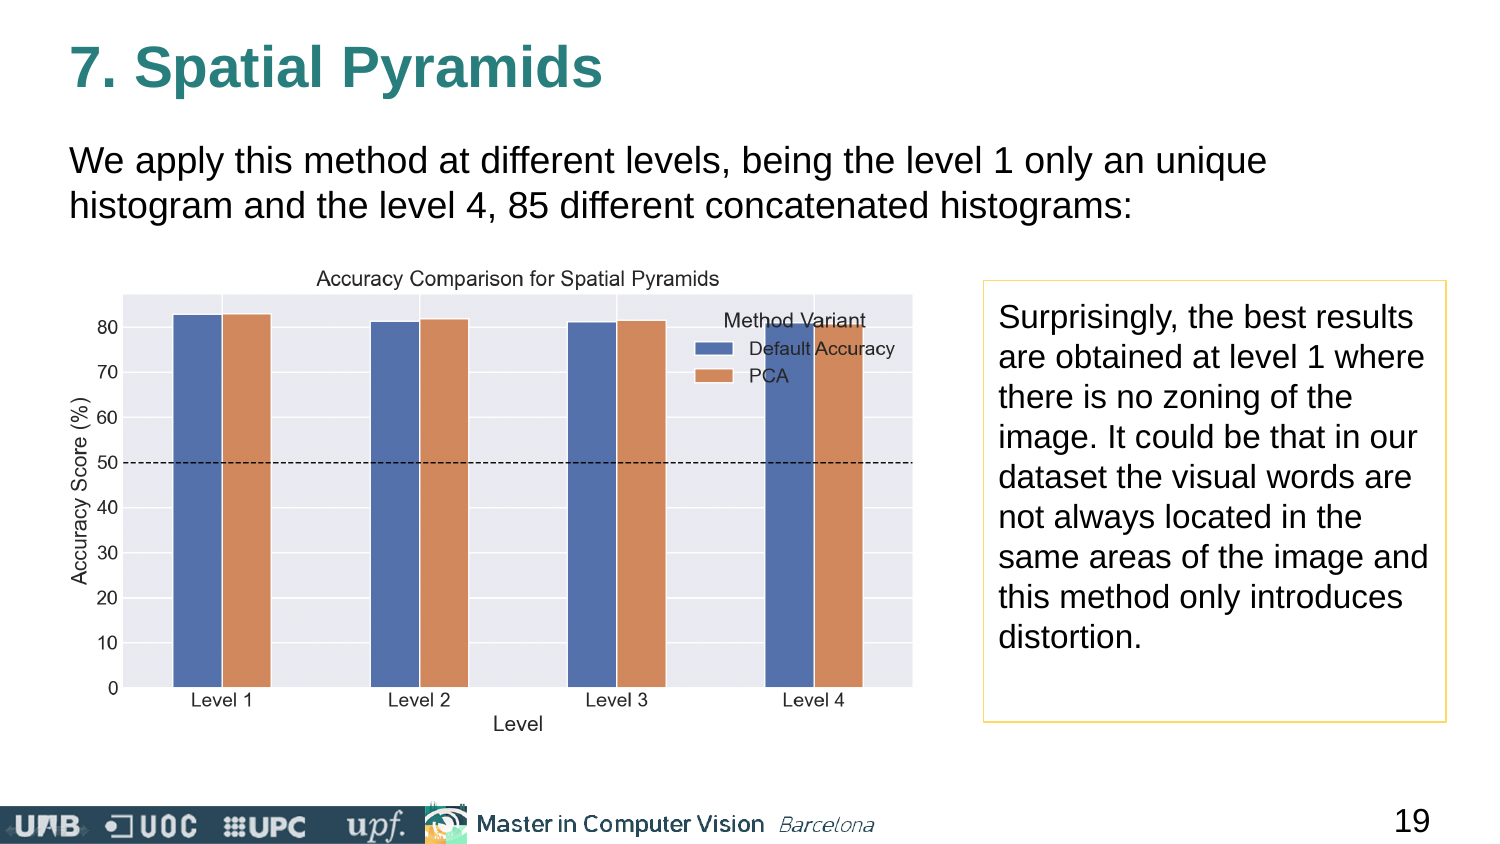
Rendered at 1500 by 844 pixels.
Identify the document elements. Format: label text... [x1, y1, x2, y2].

list We apply this method at different levels, being the level 1 only an unique histogram and the level 4, 85 different concatenated histograms: [54, 128, 1446, 782]
slide_number ‹#› [1331, 792, 1446, 835]
text_box Surprisingly, the best results are obtained at level 1 where there is no zoning of the image. It could be that in our dataset the visual words are not always located in the same areas of the image and this method only introduces distortion. [983, 280, 1446, 723]
picture [0, 799, 882, 844]
picture [53, 260, 932, 743]
title 7. Spatial Pyramids [54, 24, 1446, 104]
